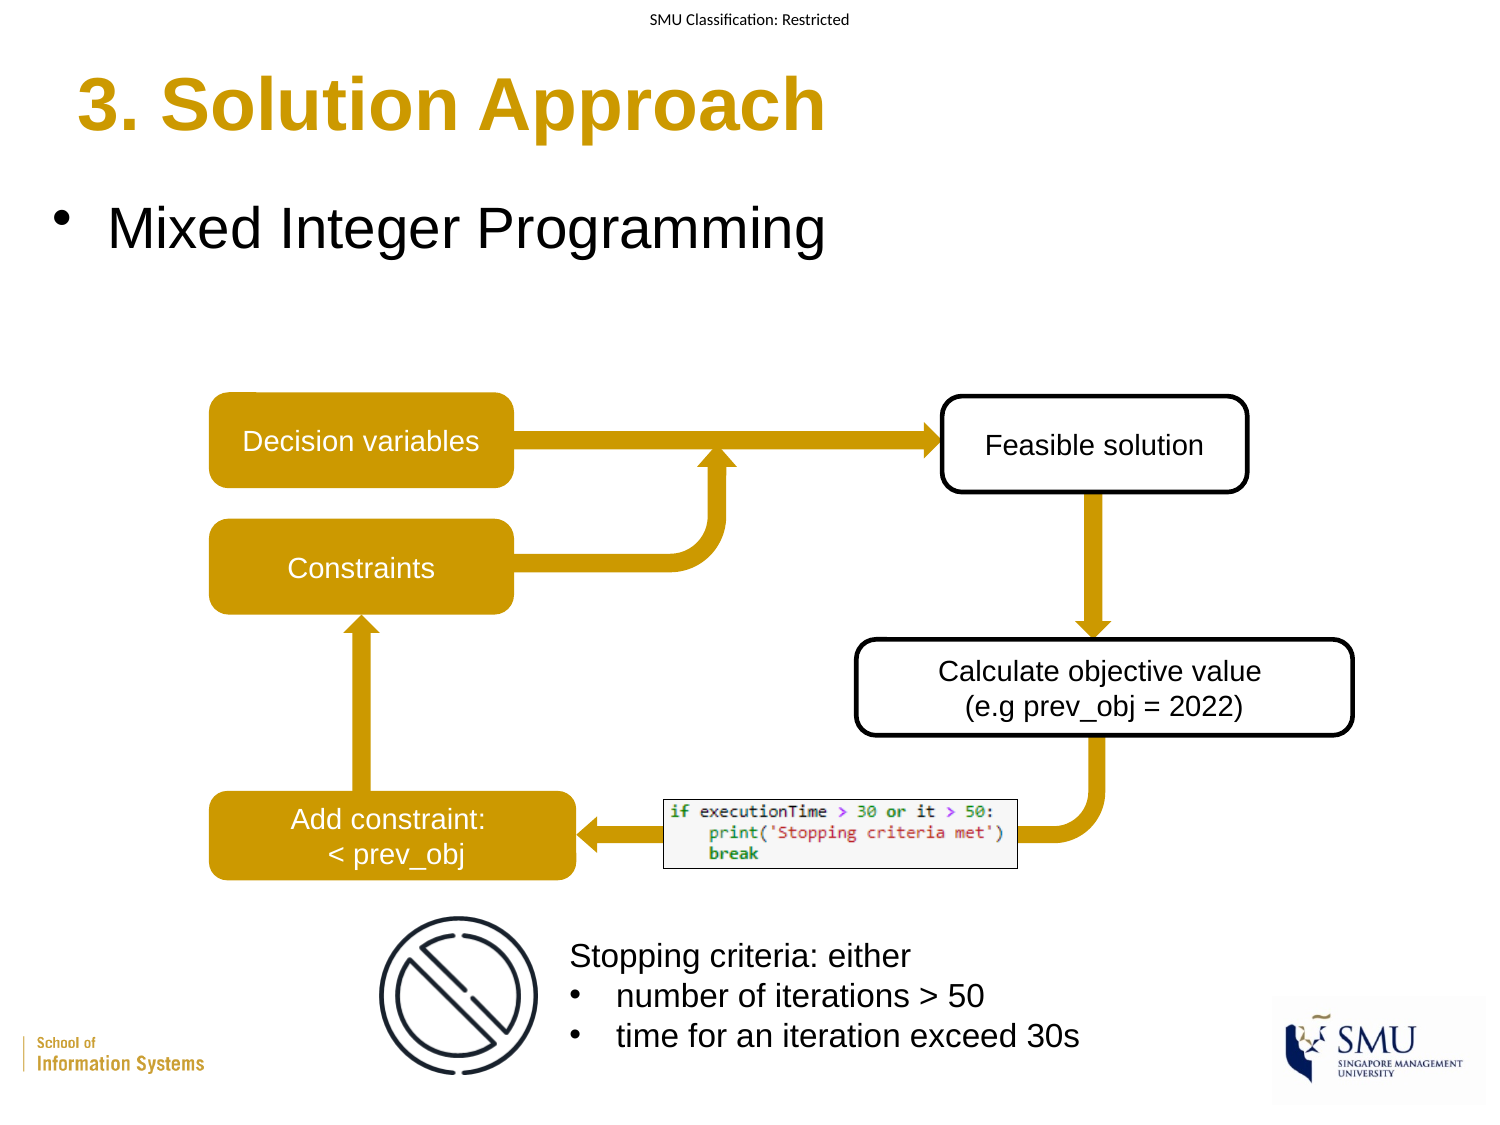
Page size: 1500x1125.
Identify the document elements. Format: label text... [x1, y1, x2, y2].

picture [379, 915, 538, 1075]
picture [663, 799, 1019, 870]
text_box Feasible solution [942, 396, 1248, 493]
text_box [1023, 736, 1106, 844]
text_box Decision variables [208, 392, 515, 489]
text_box [343, 614, 380, 795]
text_box Mixed Integer Programming [37, 182, 1425, 268]
text_box Calculate objective value (e.g prev_obj = 2022) [856, 639, 1353, 736]
title 3. Solution Approach [62, 47, 1425, 154]
picture [8, 1029, 209, 1081]
text_box [514, 444, 737, 573]
text_box Constraints [208, 518, 515, 615]
text_box [1075, 493, 1112, 639]
text_box Stopping criteria: either number of iterations > 50 time for an iteration exceed 30s [554, 927, 1096, 1062]
text_box [514, 422, 942, 459]
picture [1272, 996, 1486, 1105]
text_box [576, 816, 658, 853]
